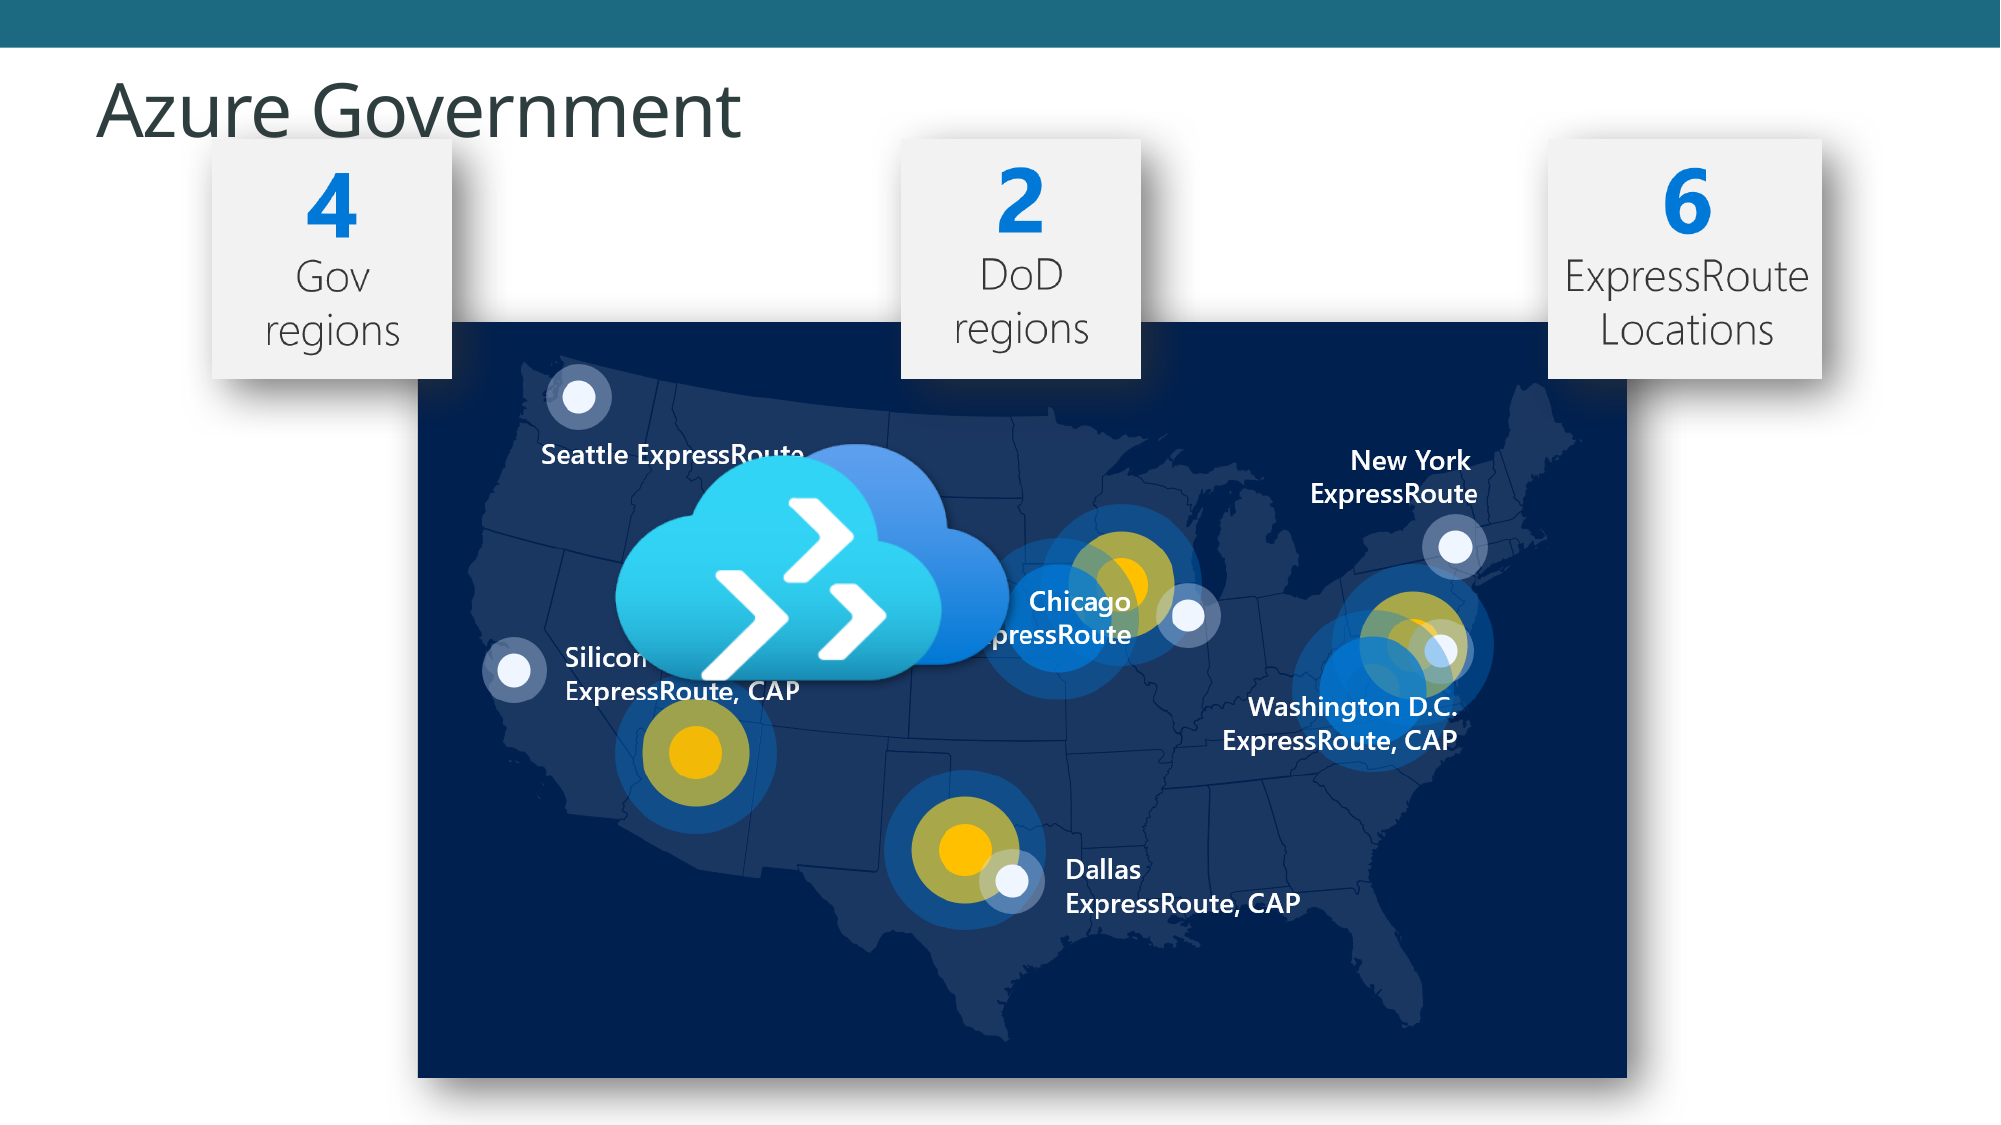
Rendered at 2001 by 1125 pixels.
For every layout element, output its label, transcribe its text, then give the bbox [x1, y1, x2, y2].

picture [212, 139, 1822, 1078]
title Azure Government [96, 62, 1668, 154]
